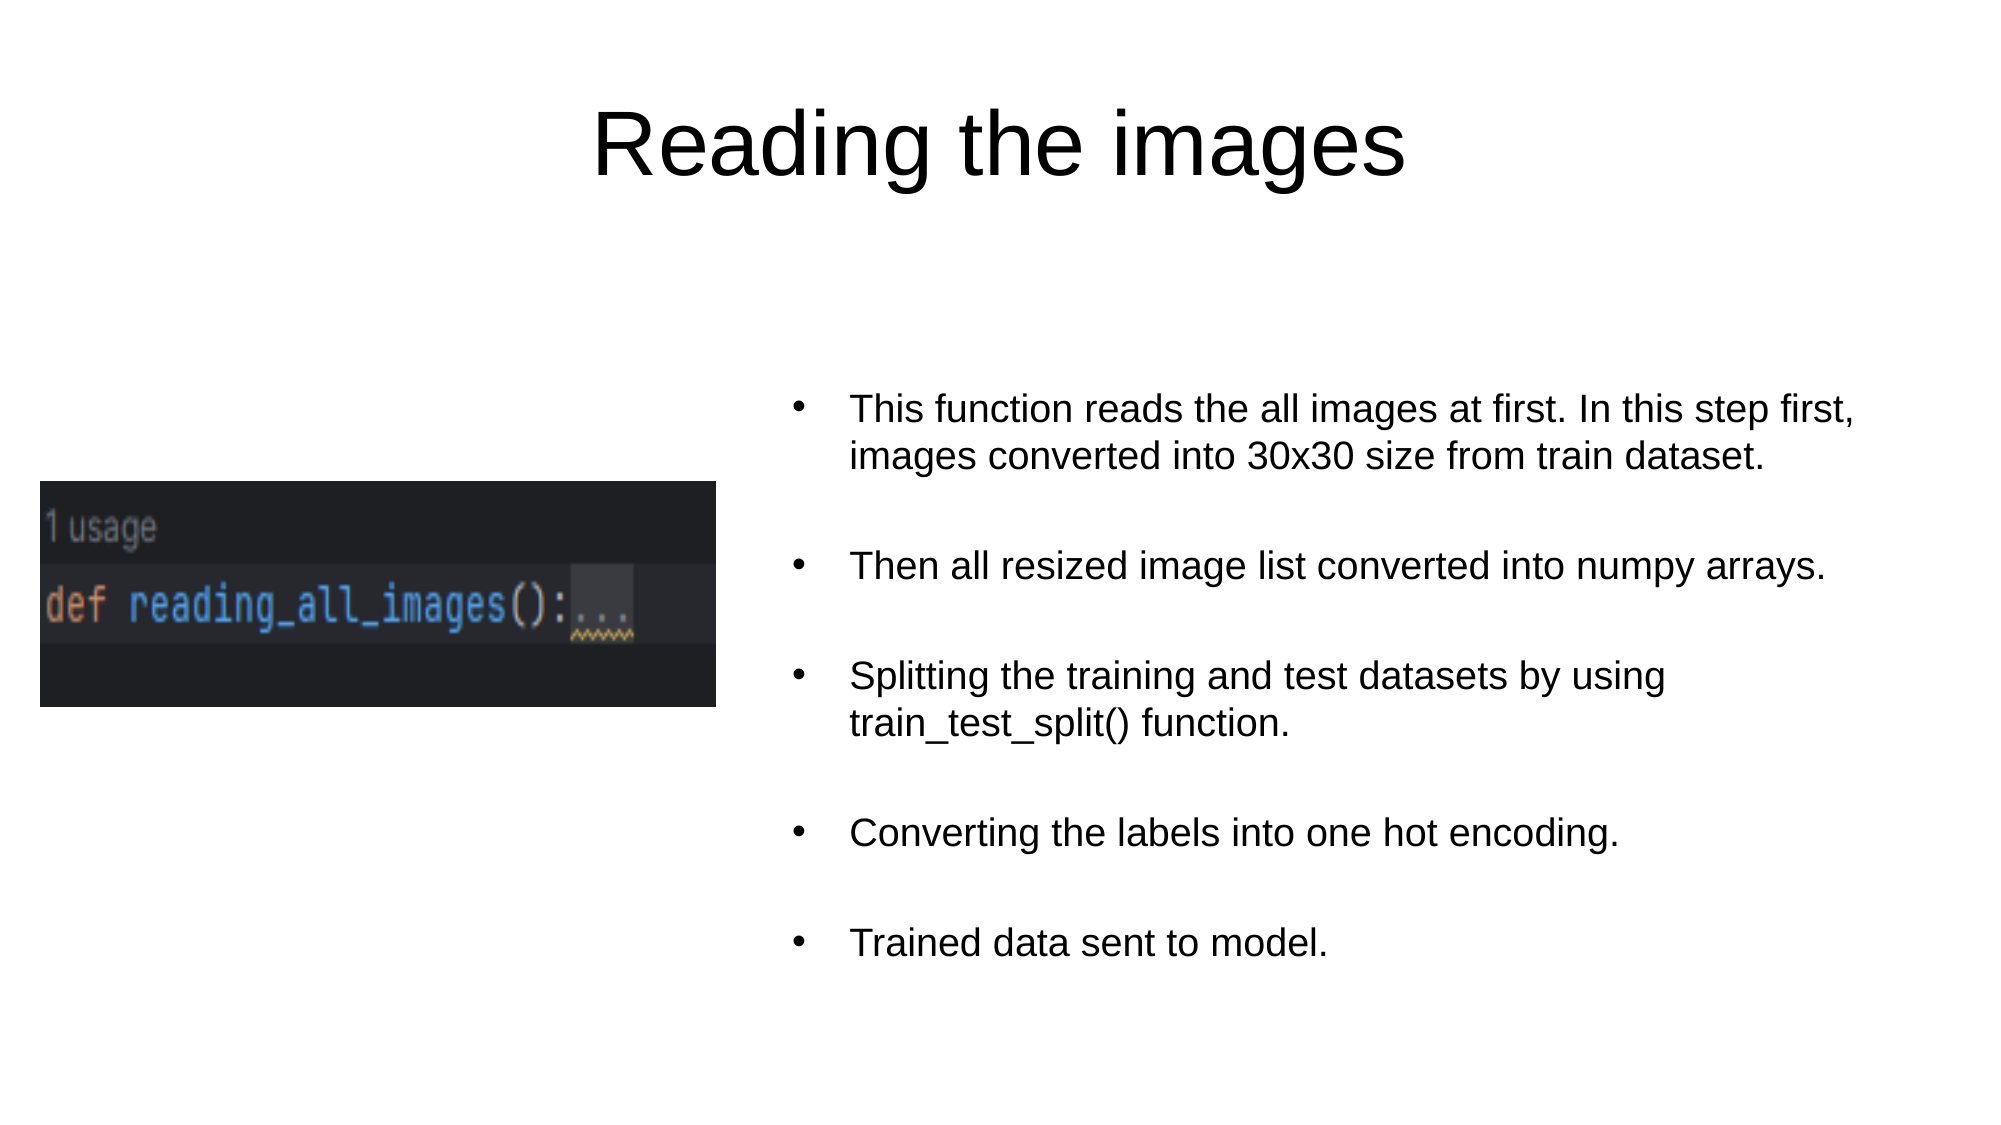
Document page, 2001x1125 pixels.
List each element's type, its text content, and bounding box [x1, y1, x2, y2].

picture [40, 480, 716, 707]
title Reading the images [99, 45, 1900, 233]
list This function reads the all images at first. In this step first, images converted into 30x30 size from train dataset. Then all resized image list converted into numpy arrays. Splitting the training and test datasets by using train_test_split() function. Converting the labels into one hot encoding. Trained data sent to model. [759, 375, 1913, 1010]
